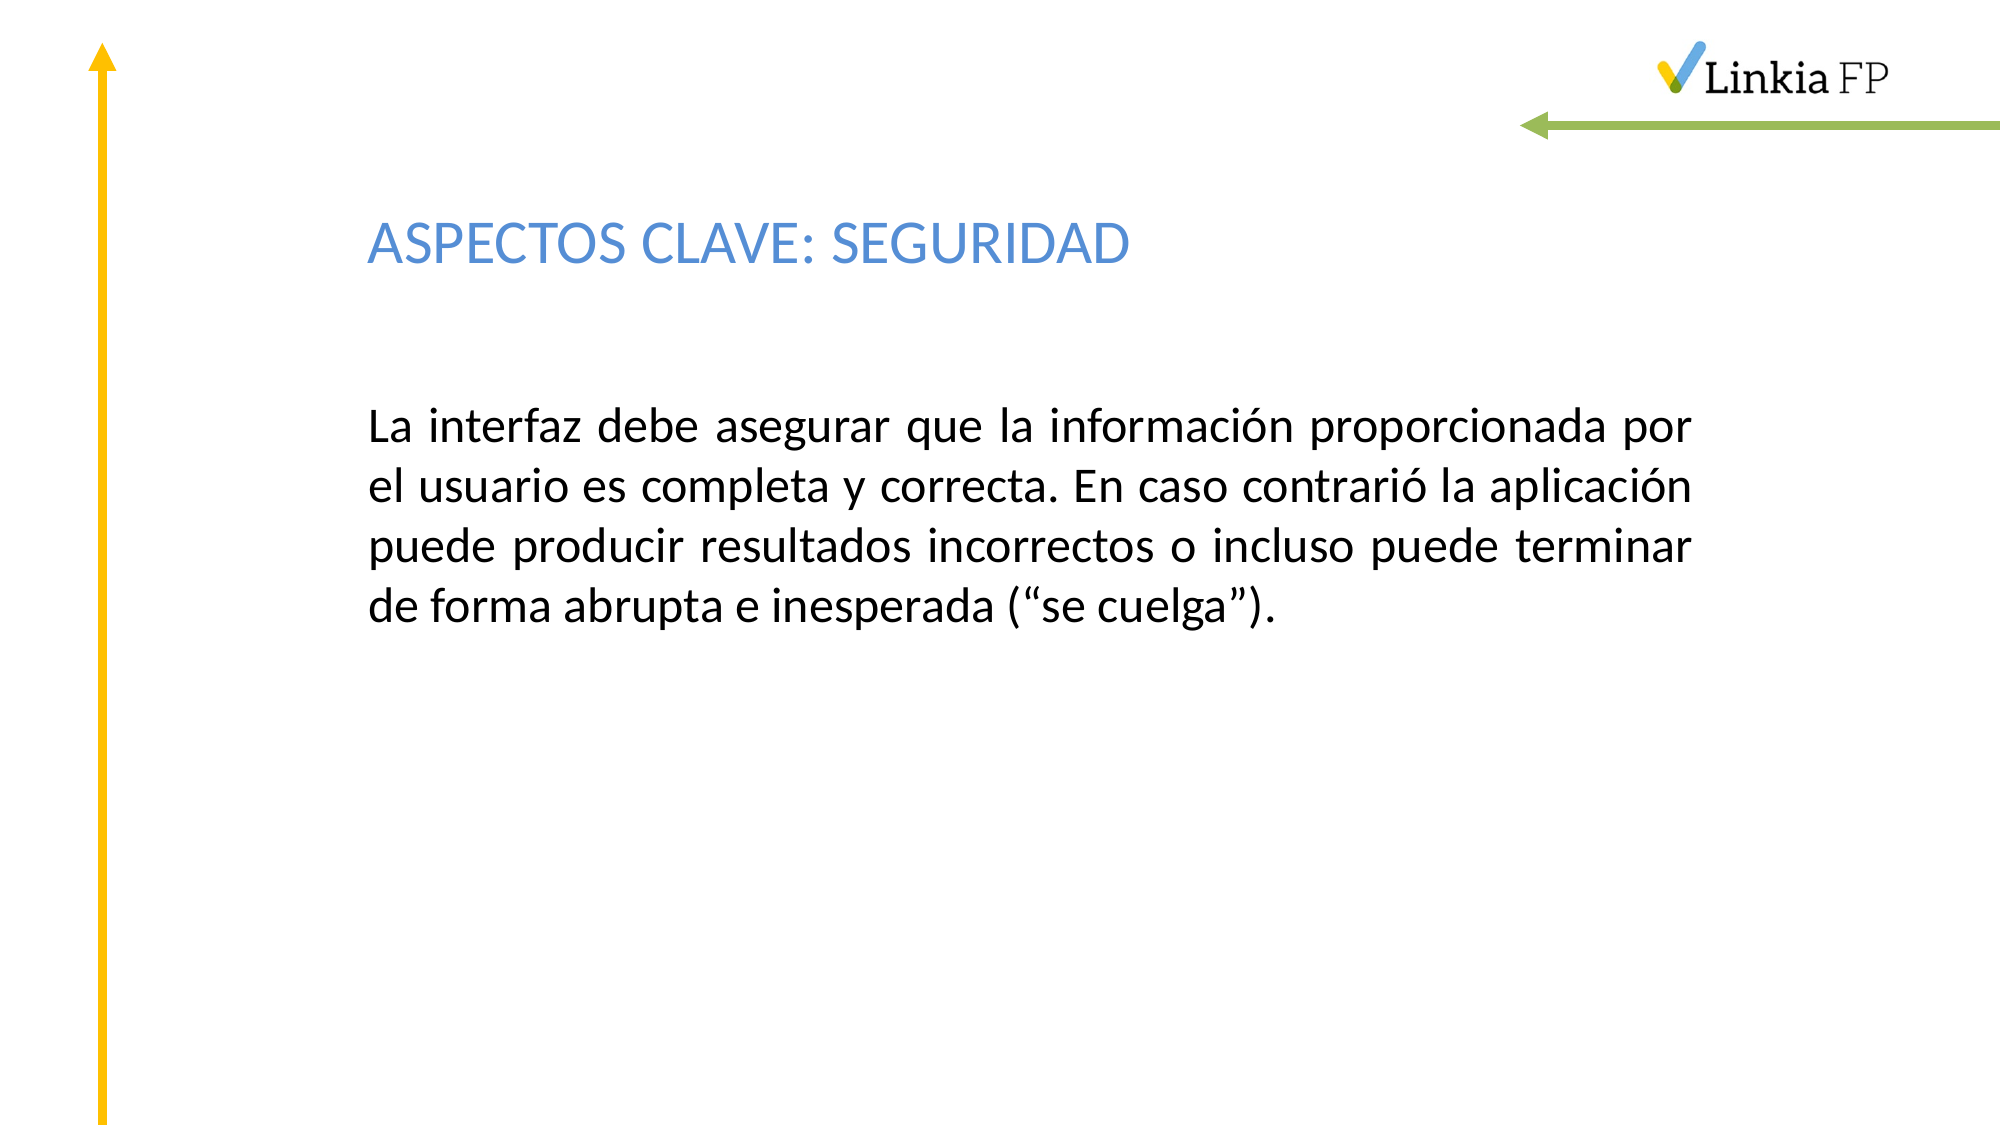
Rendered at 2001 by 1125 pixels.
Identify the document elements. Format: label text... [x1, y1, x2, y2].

title ASPECTOS CLAVE: SEGURIDAD [353, 174, 1709, 303]
list La interfaz debe asegurar que la información proporcionada por el usuario es completa y correcta. En caso contrarió la aplicación puede producir resultados incorrectos o incluso puede terminar de forma abrupta e inesperada (“se cuelga”). [353, 385, 1709, 669]
picture [1649, 39, 1900, 95]
